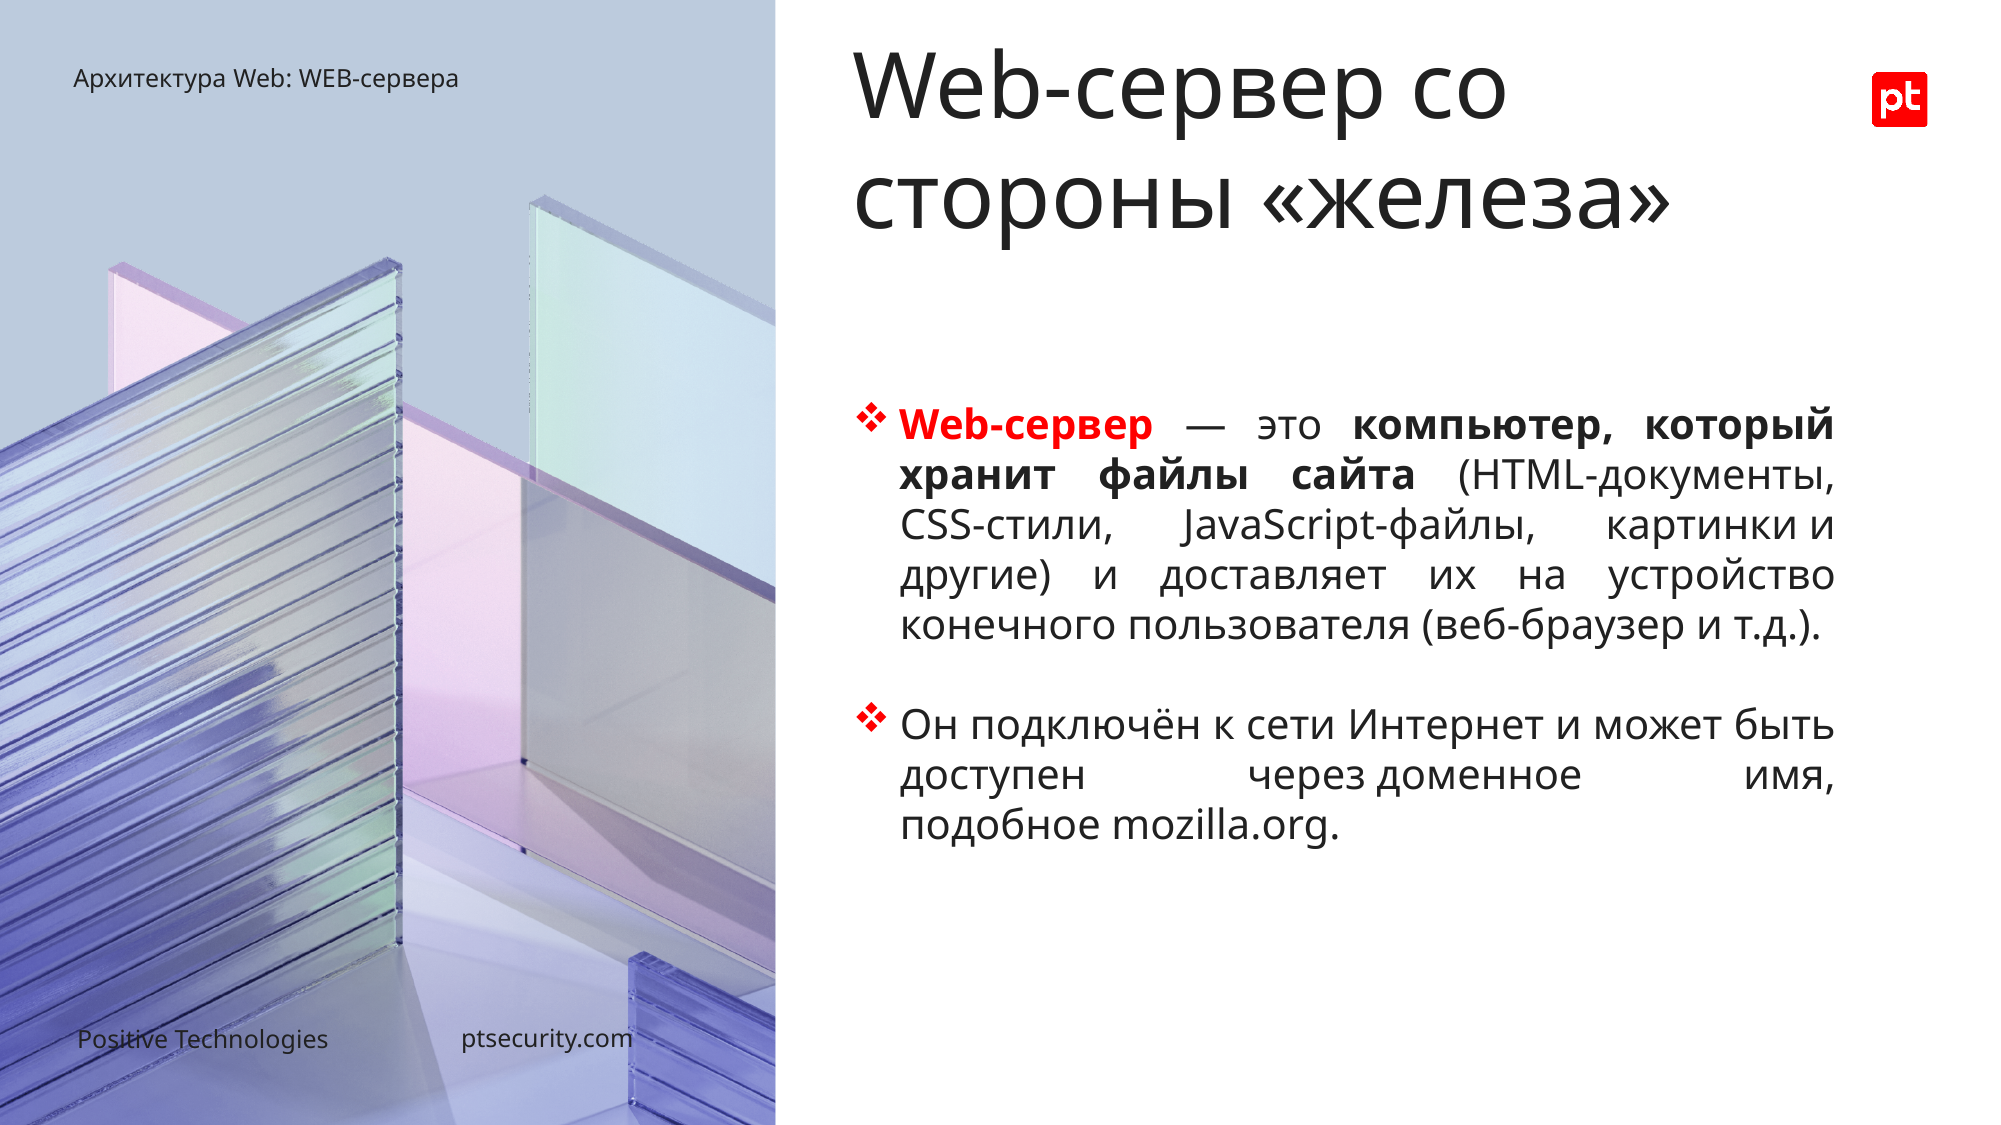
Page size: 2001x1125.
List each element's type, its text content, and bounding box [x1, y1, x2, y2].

text_box Web-сервер со стороны «железа» [837, 19, 1851, 255]
text_box Архитектура Web: WEB-сервера [58, 54, 504, 115]
picture [1872, 72, 1928, 127]
list Web-сервер — это компьютер, который хранит файлы сайта (HTML-документы, CSS-стили, JavaScript-файлы, картинки и другие) и доставляет их на устройство конечного пользователя (веб-браузер и т.д.). Он подключён к сети Интернет и может быть доступен через доменное имя, подобное mozilla.org. [837, 316, 1851, 970]
picture [0, 126, 776, 1125]
